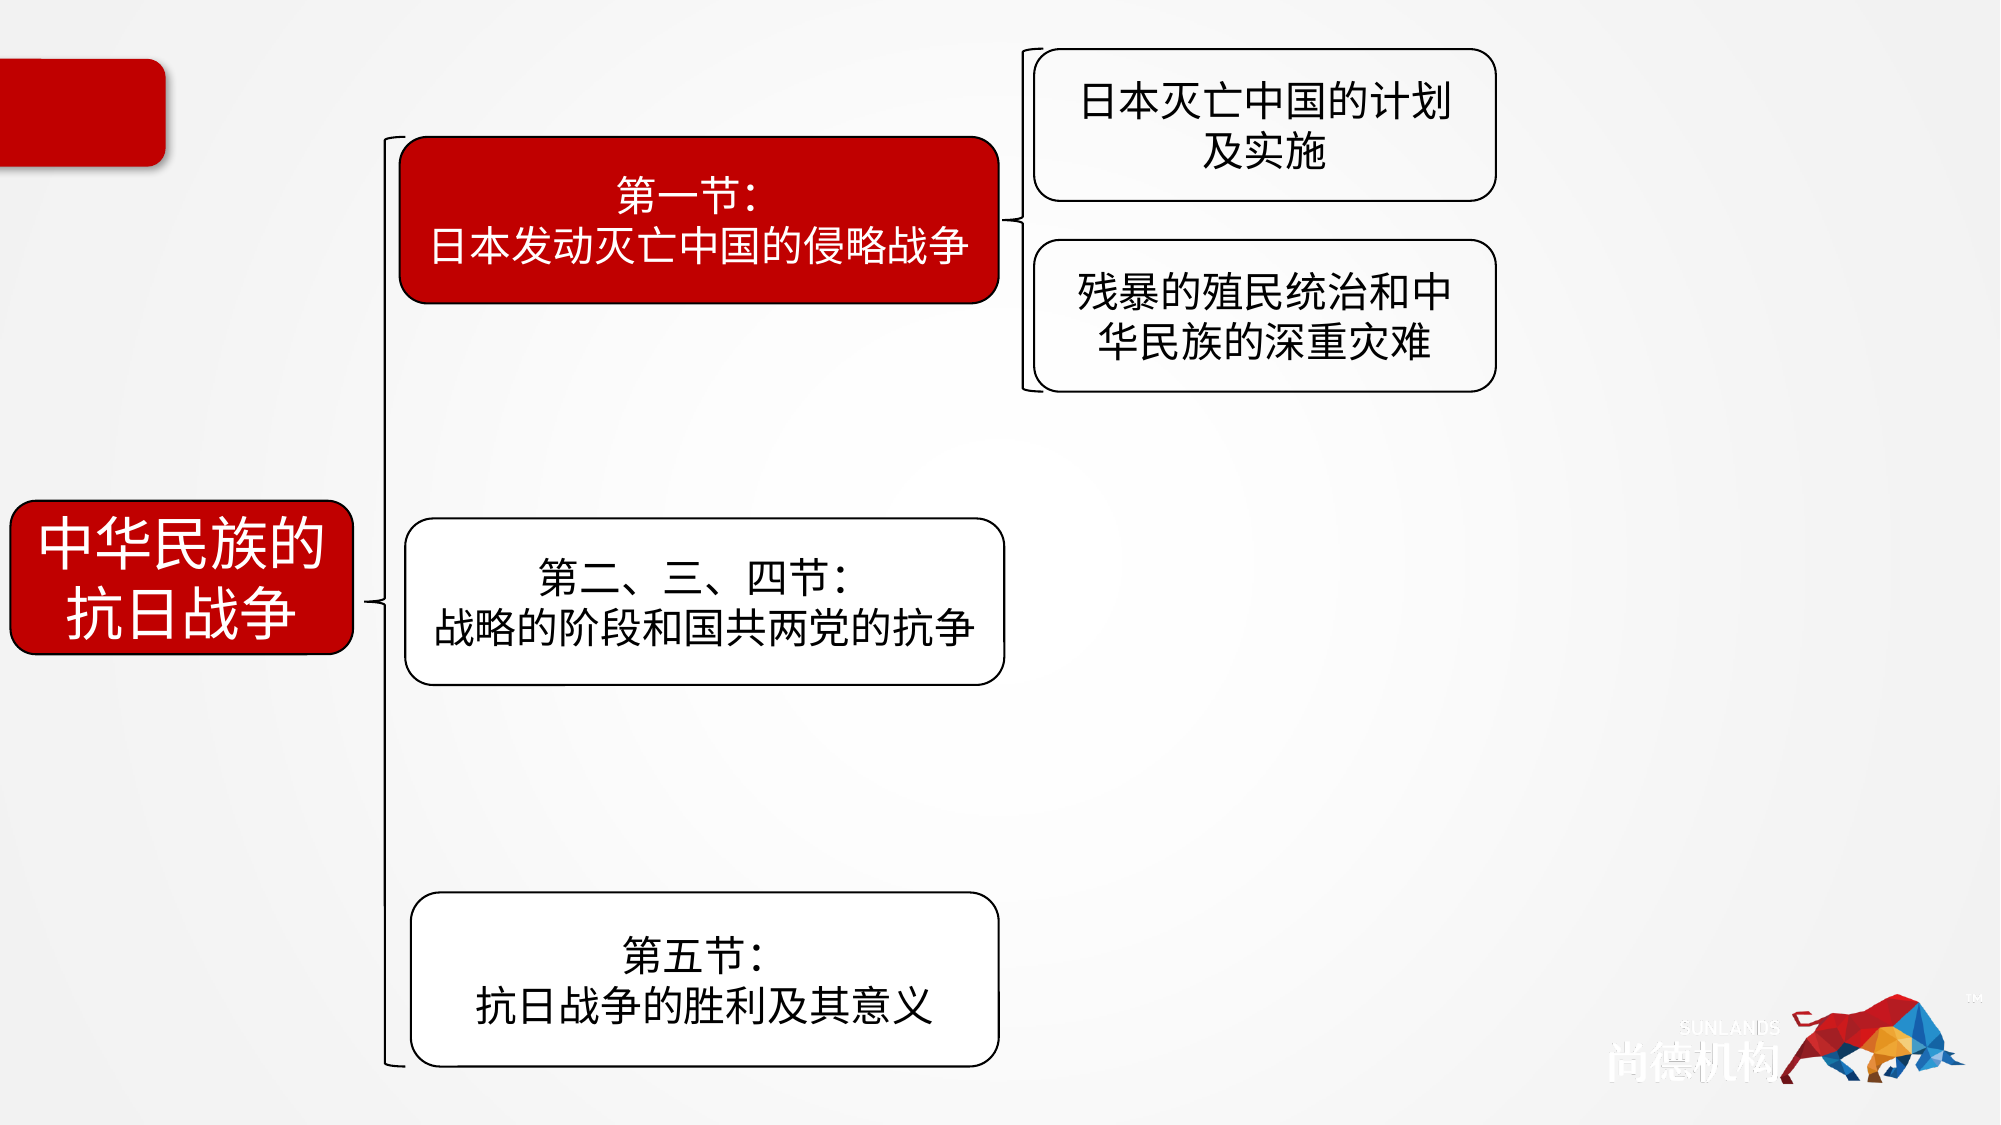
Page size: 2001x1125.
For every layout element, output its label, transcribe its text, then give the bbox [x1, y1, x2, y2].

text_box 残暴的殖民统治和中华民族的深重灾难 [1033, 238, 1497, 393]
text_box 第一节： 日本发动灭亡中国的侵略战争 [398, 135, 1000, 305]
text_box 中华民族的抗日战争 [9, 499, 355, 656]
text_box 第二、三、四节： 战略的阶段和国共两党的抗争 [404, 517, 1006, 687]
text_box 第五节： 抗日战争的胜利及其意义 [409, 891, 1000, 1068]
text_box [364, 135, 406, 1068]
picture [0, 0, 2001, 1125]
text_box 日本灭亡中国的计划及实施 [1033, 48, 1497, 202]
text_box [1002, 47, 1044, 393]
